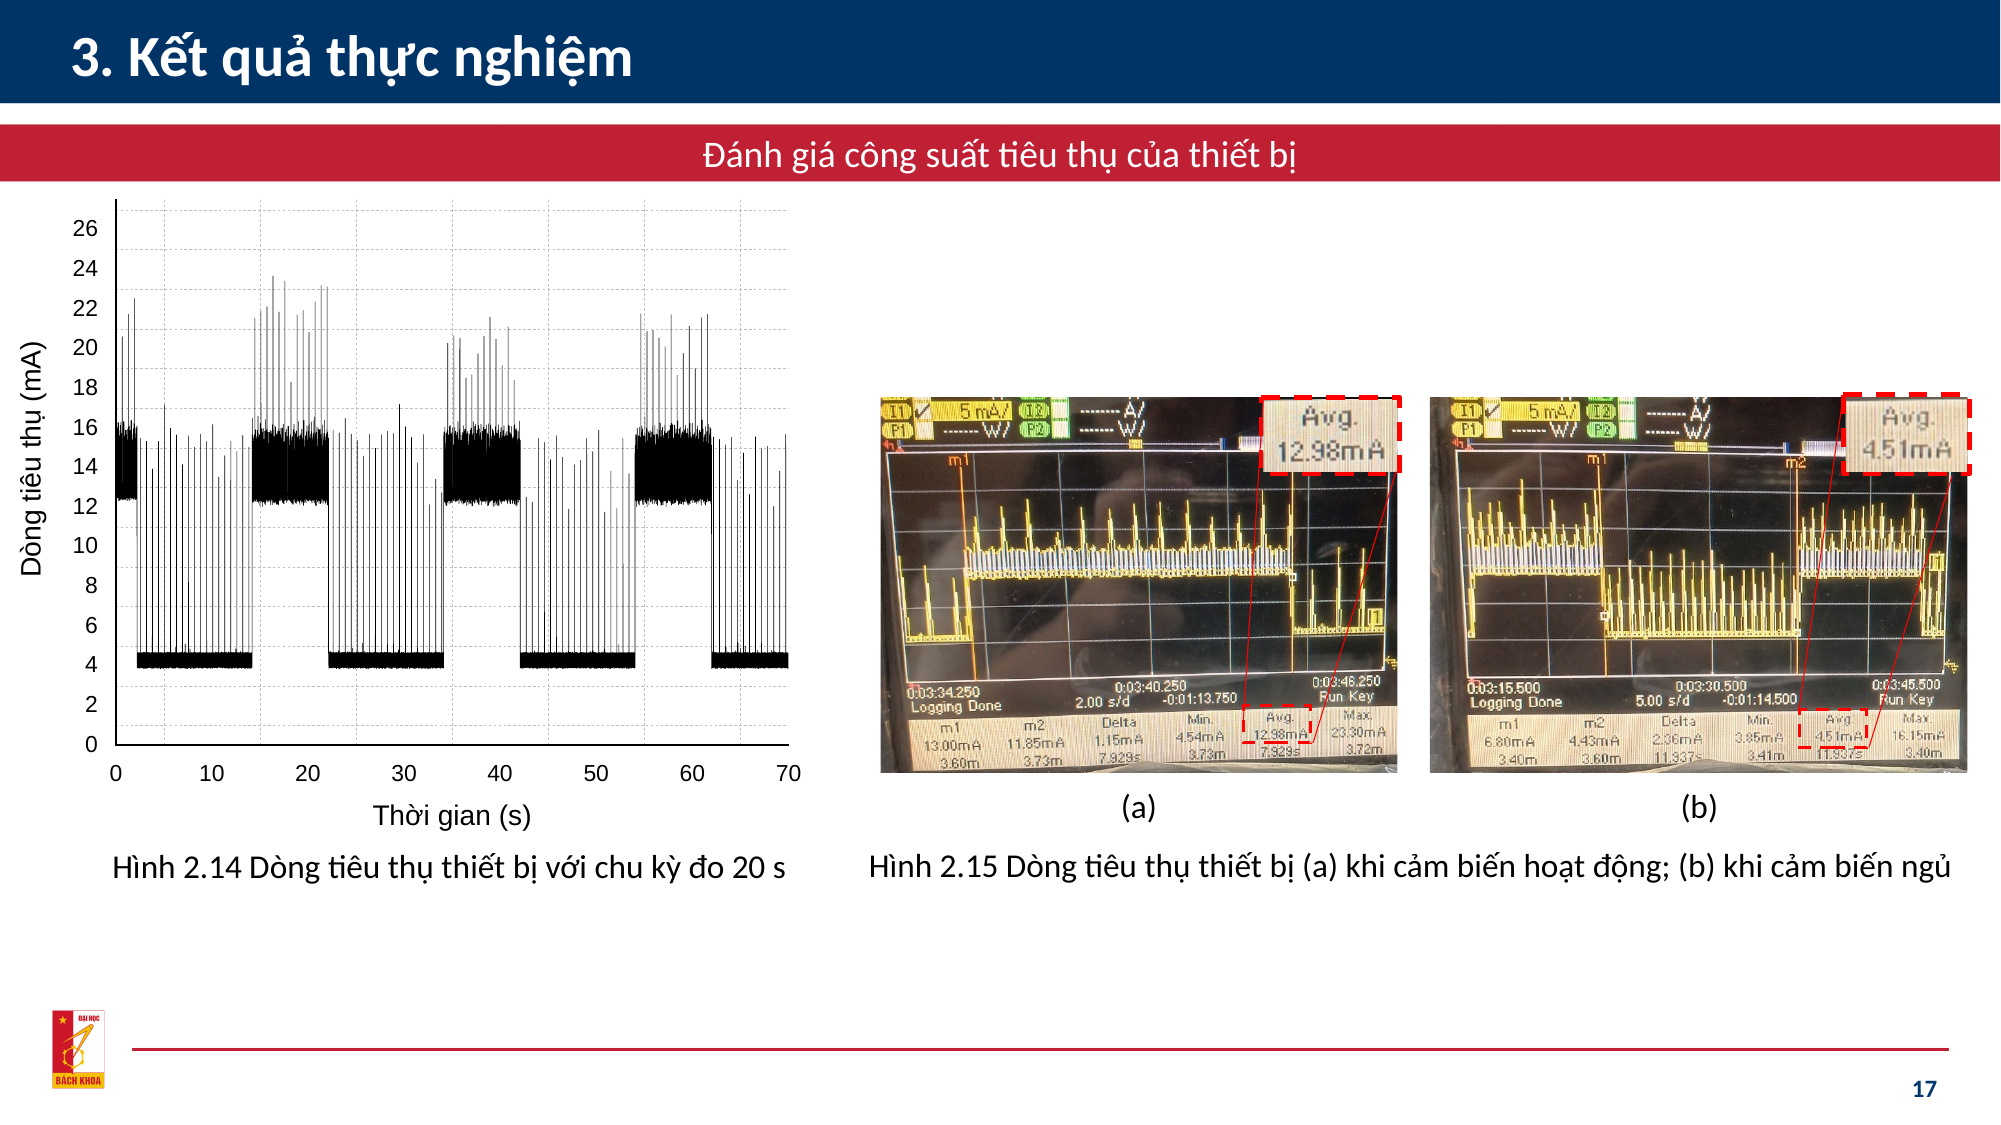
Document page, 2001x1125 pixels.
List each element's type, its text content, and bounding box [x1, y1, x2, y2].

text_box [1313, 471, 1397, 743]
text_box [880, 397, 1398, 834]
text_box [1798, 399, 1843, 710]
picture [0, 0, 2001, 1125]
text_box Hình 2.15 Dòng tiêu thụ thiết bị (a) khi cảm biến hoạt động; (b) khi cảm biến ngủ [841, 837, 1982, 892]
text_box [1869, 475, 1953, 748]
slide_number 17 [1502, 1065, 1953, 1125]
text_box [1429, 397, 1968, 834]
text_box Đánh giá công suất tiêu thụ của thiết bị [0, 123, 2000, 183]
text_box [1243, 396, 1264, 706]
title 3. Kết quả thực nghiệm [55, 18, 1945, 90]
text_box Hình 2.14 Dòng tiêu thụ thiết bị với chu kỳ đo 20 s [66, 837, 833, 893]
